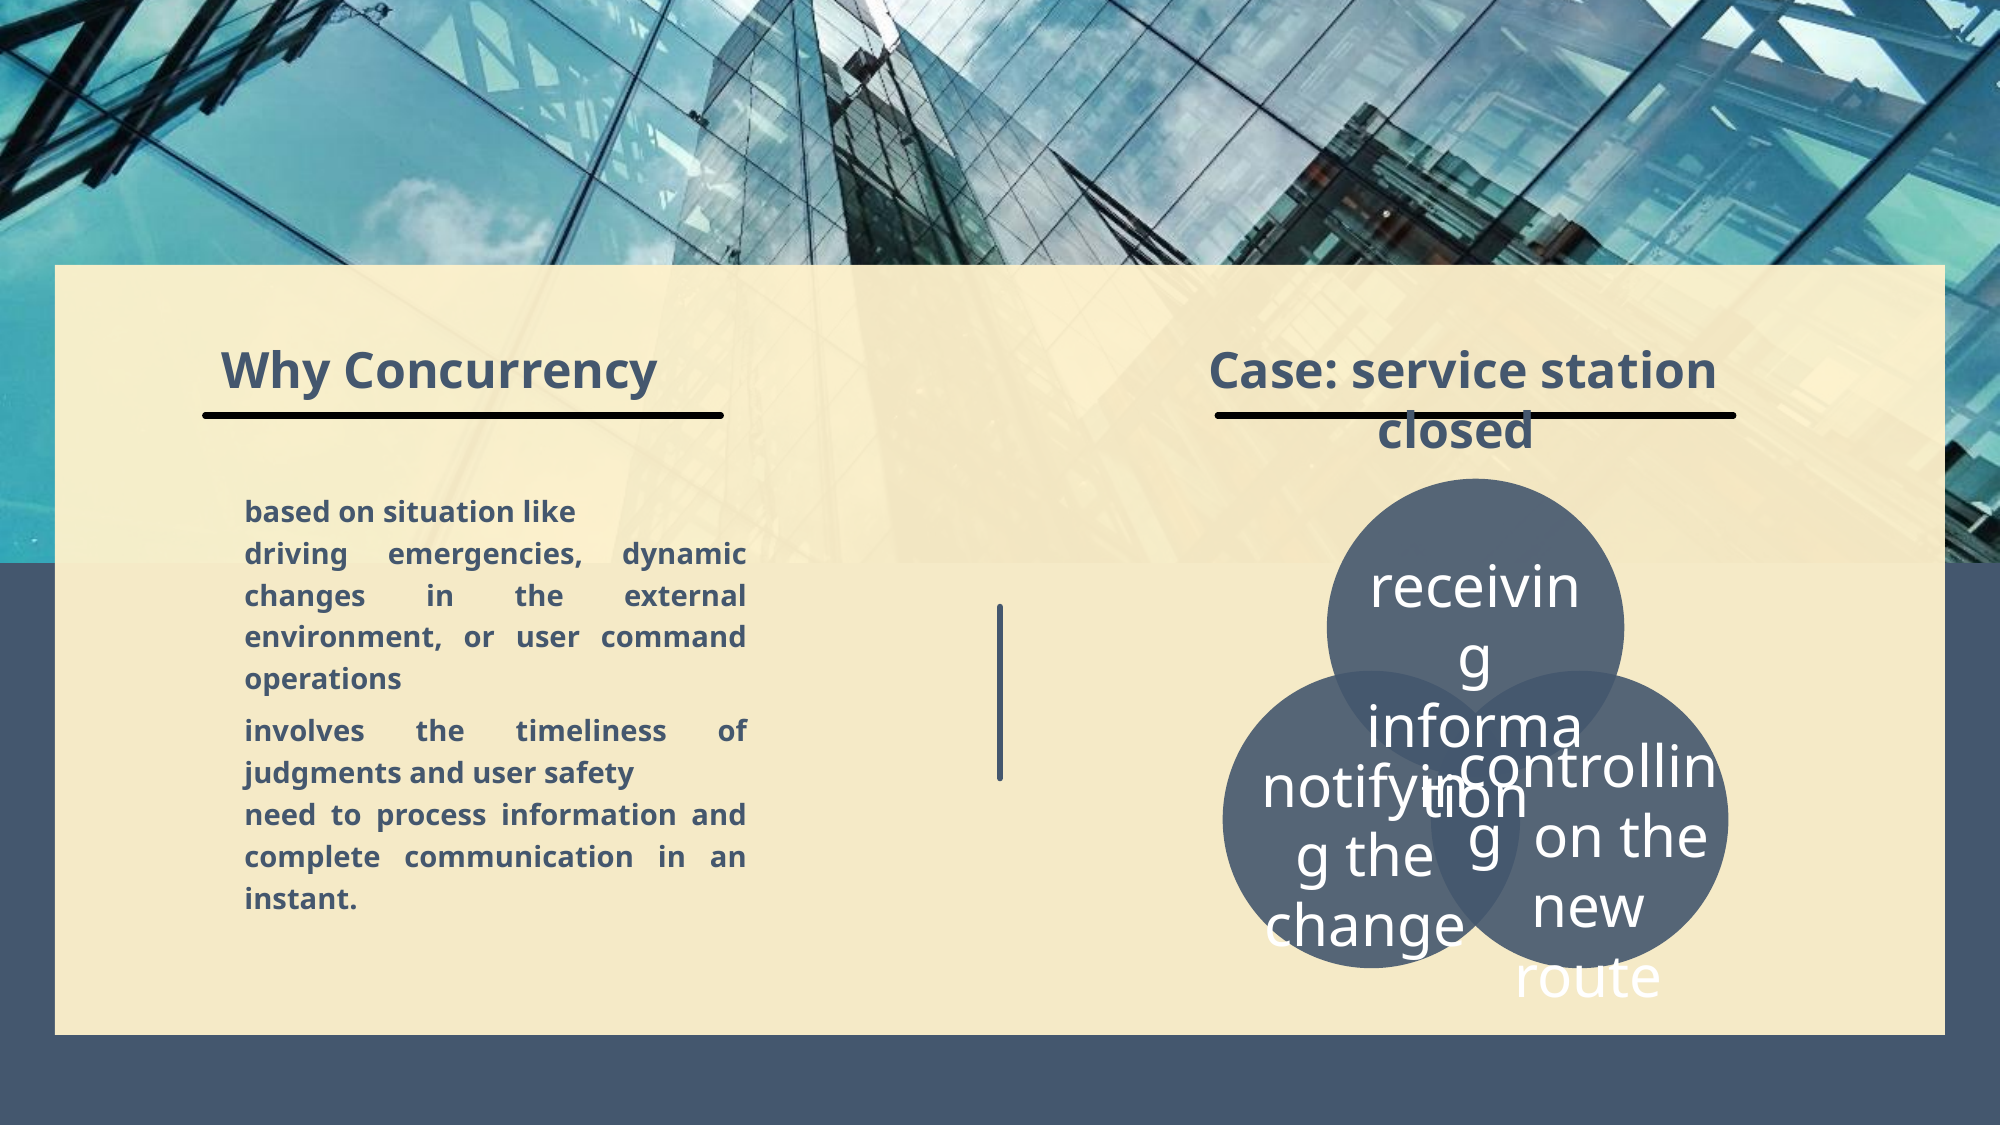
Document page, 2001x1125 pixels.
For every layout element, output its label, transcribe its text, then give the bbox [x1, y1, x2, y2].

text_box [1222, 478, 1734, 969]
text_box based on situation like driving emergencies, dynamic changes in the external environment, or user command operations [229, 563, 763, 697]
text_box [54, 563, 1946, 1036]
text_box involves the timeliness of judgments and user safety need to process information and complete communication in an instant. [229, 697, 763, 923]
picture [0, 0, 2000, 563]
